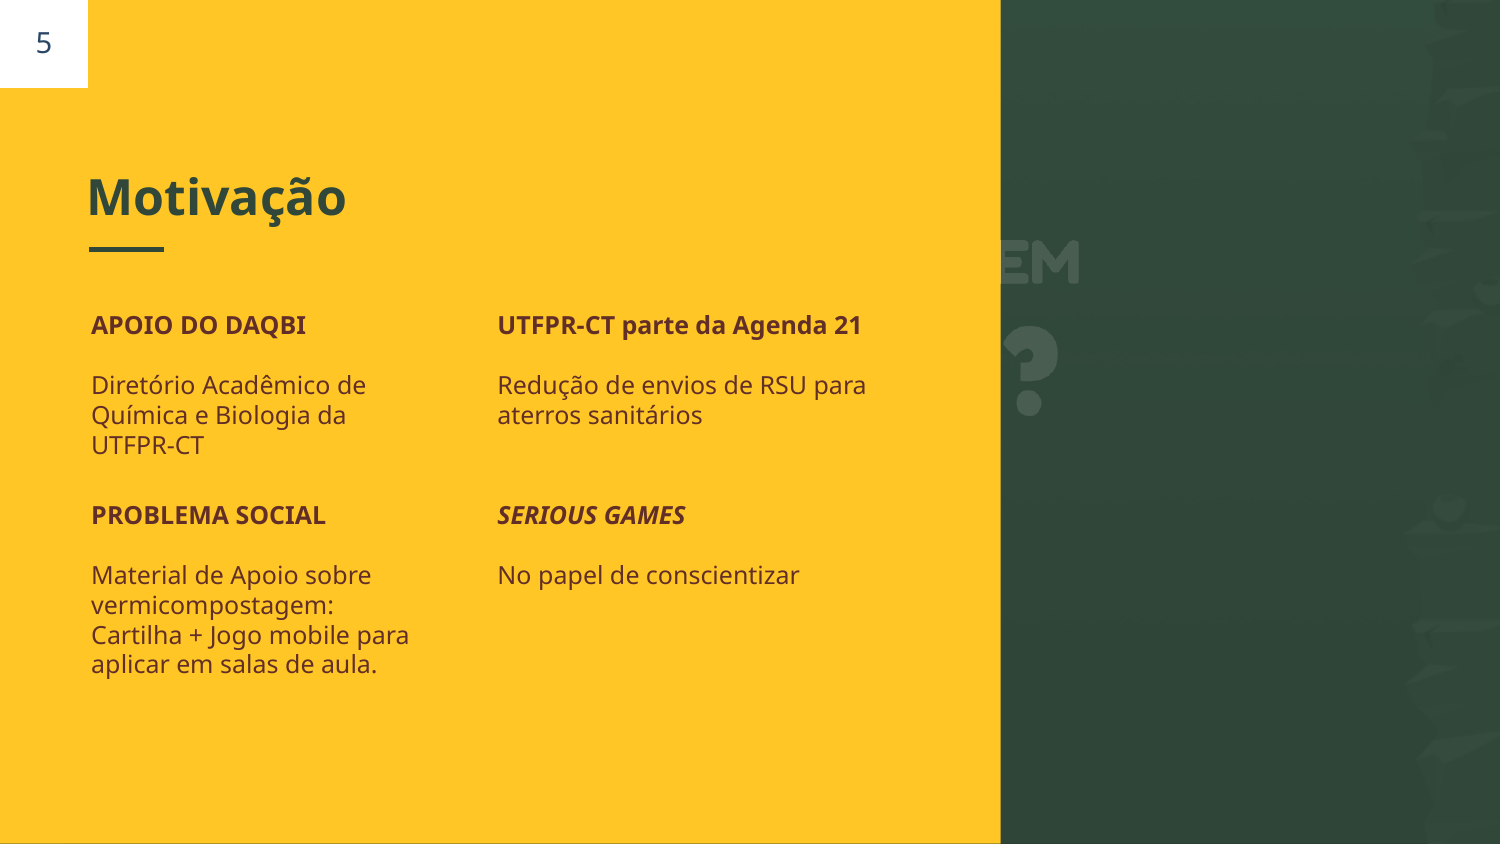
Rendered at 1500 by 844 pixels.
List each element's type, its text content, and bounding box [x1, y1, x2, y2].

title Motivação [71, 130, 928, 241]
text_box SERIOUS GAMES No papel de conscientizar [482, 484, 846, 643]
list PROBLEMA SOCIAL Material de Apoio sobre vermicompostagem: Cartilha + Jogo mobile para aplicar em salas de aula. [76, 484, 440, 676]
slide_number 5 [0, 0, 89, 88]
list UTFPR-CT parte da Agenda 21 Redução de envios de RSU para aterros sanitários [482, 294, 944, 453]
text_box APOIO DO DAQBI Diretório Acadêmico de Química e Biologia da UTFPR-CT [76, 294, 443, 453]
